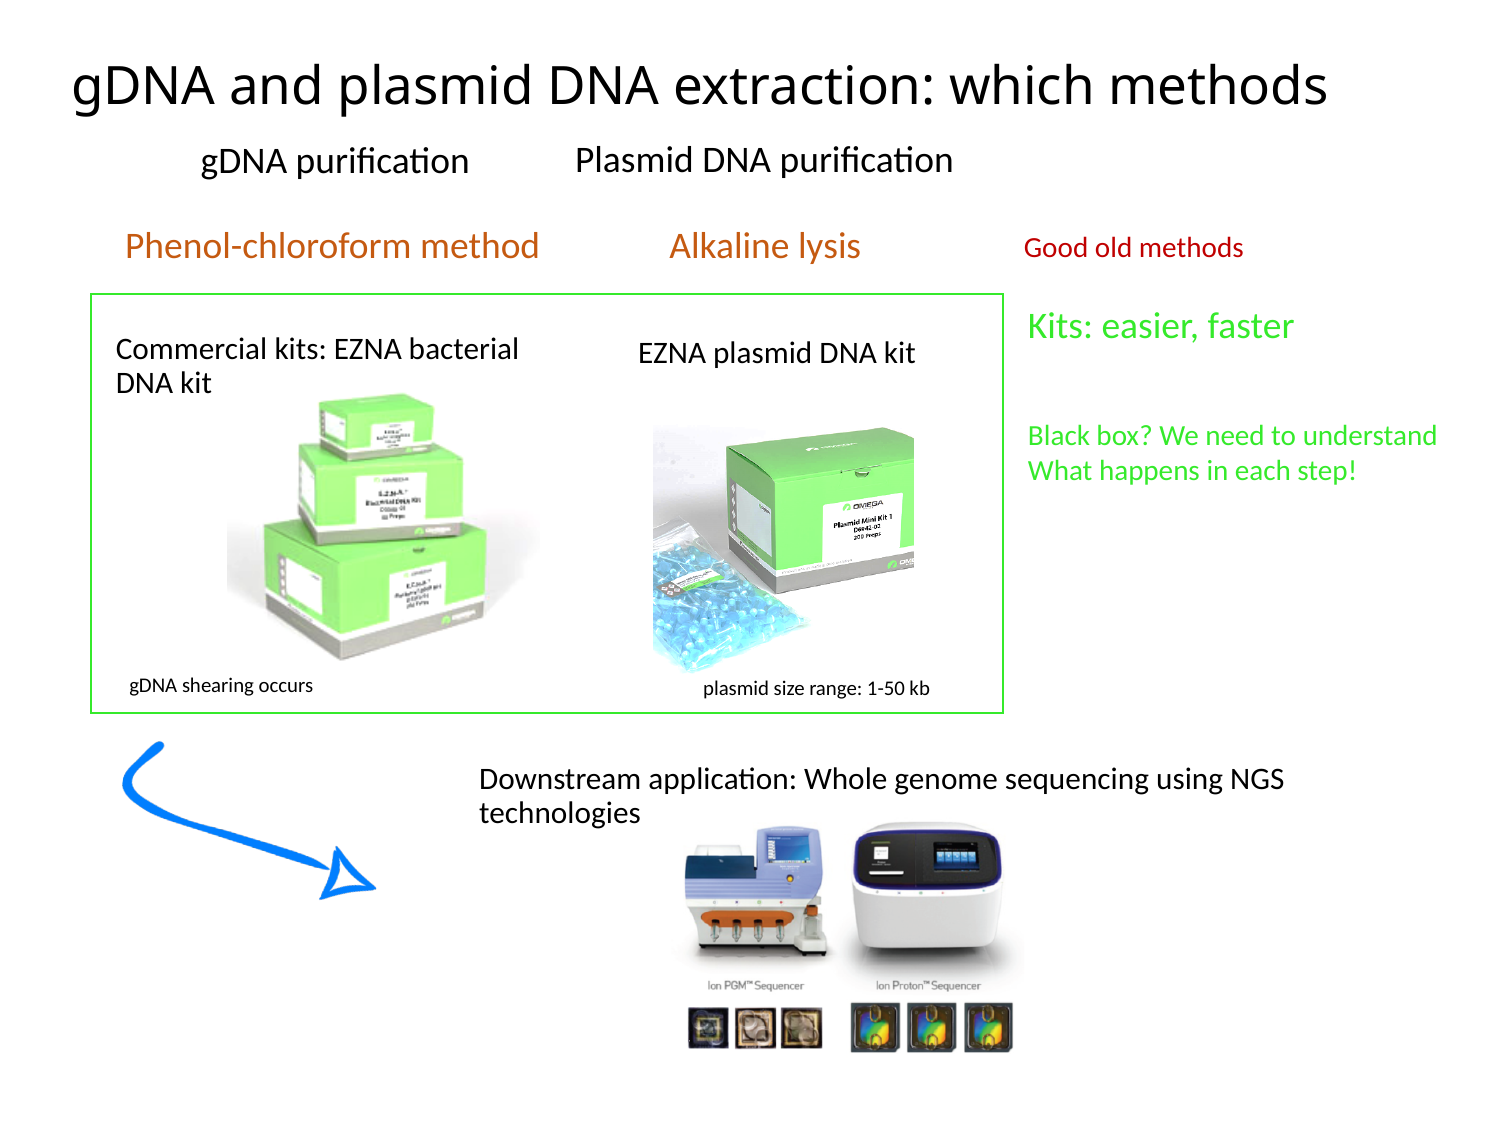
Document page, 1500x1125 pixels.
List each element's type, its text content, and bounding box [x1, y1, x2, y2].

picture [227, 365, 540, 678]
picture [667, 810, 1028, 1064]
text_box Phenol-chloroform method [110, 213, 556, 274]
text_box gDNA shearing occurs [106, 647, 329, 708]
text_box plasmid size range: 1-50 kb [679, 650, 946, 710]
text_box Kits: easier, faster Black box? We need to understand What happens in each step! [1013, 293, 1453, 654]
text_box Downstream application: Whole genome sequencing using NGS technologies [467, 757, 1302, 1040]
text_box gDNA purification [185, 128, 486, 188]
picture [653, 417, 914, 678]
picture [108, 733, 395, 912]
title gDNA and plasmid DNA extraction: which methods [56, 23, 1372, 187]
text_box EZNA plasmid DNA kit [1004, 330, 1013, 613]
text_box [90, 293, 1004, 714]
text_box Alkaline lysis [654, 213, 877, 274]
text_box Plasmid DNA purification [560, 127, 970, 188]
text_box Good old methods [1009, 221, 1260, 271]
